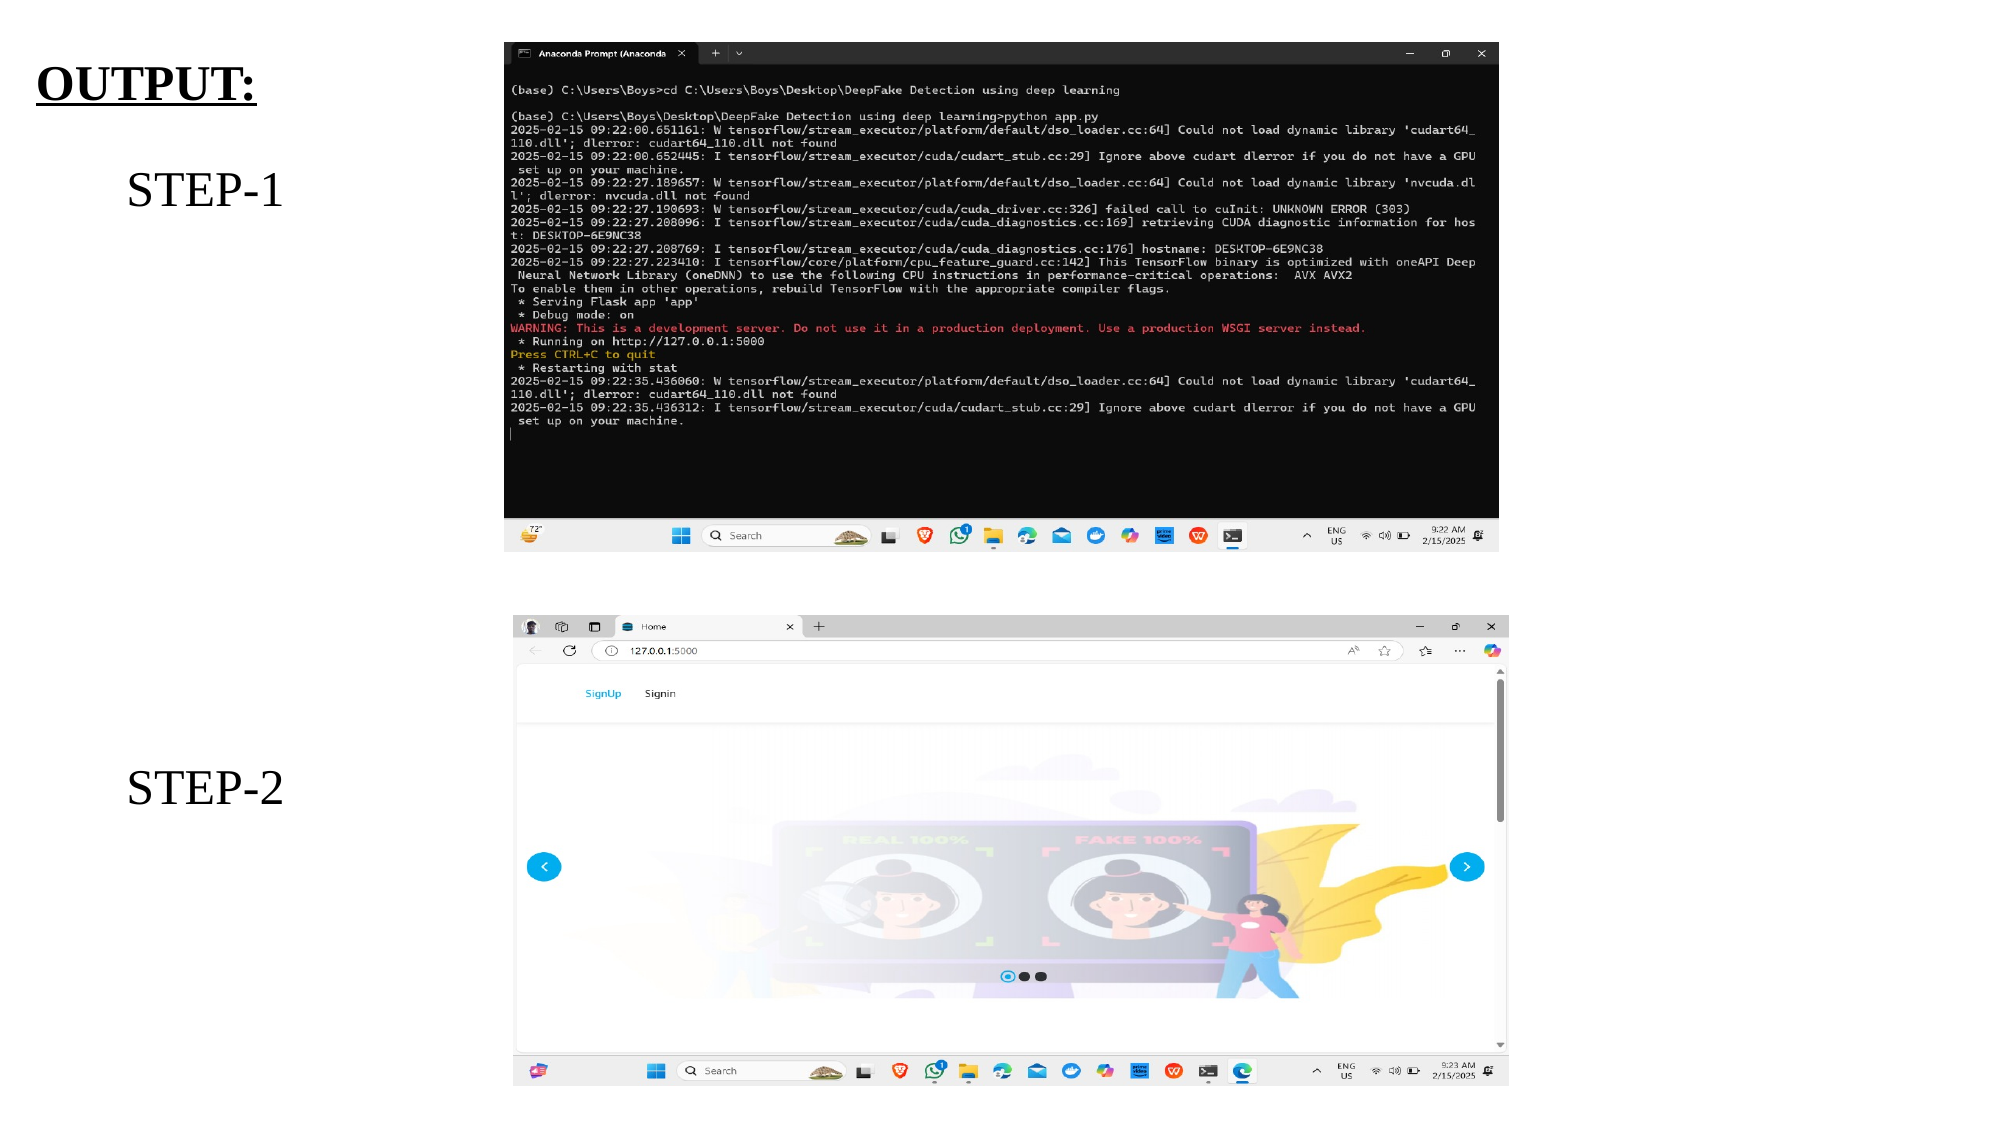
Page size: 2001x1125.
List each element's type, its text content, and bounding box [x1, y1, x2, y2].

picture [513, 615, 1509, 1086]
list STEP-1 STEP-2 [111, 155, 1837, 970]
title OUTPUT: [20, 25, 1746, 143]
picture [504, 42, 1499, 552]
